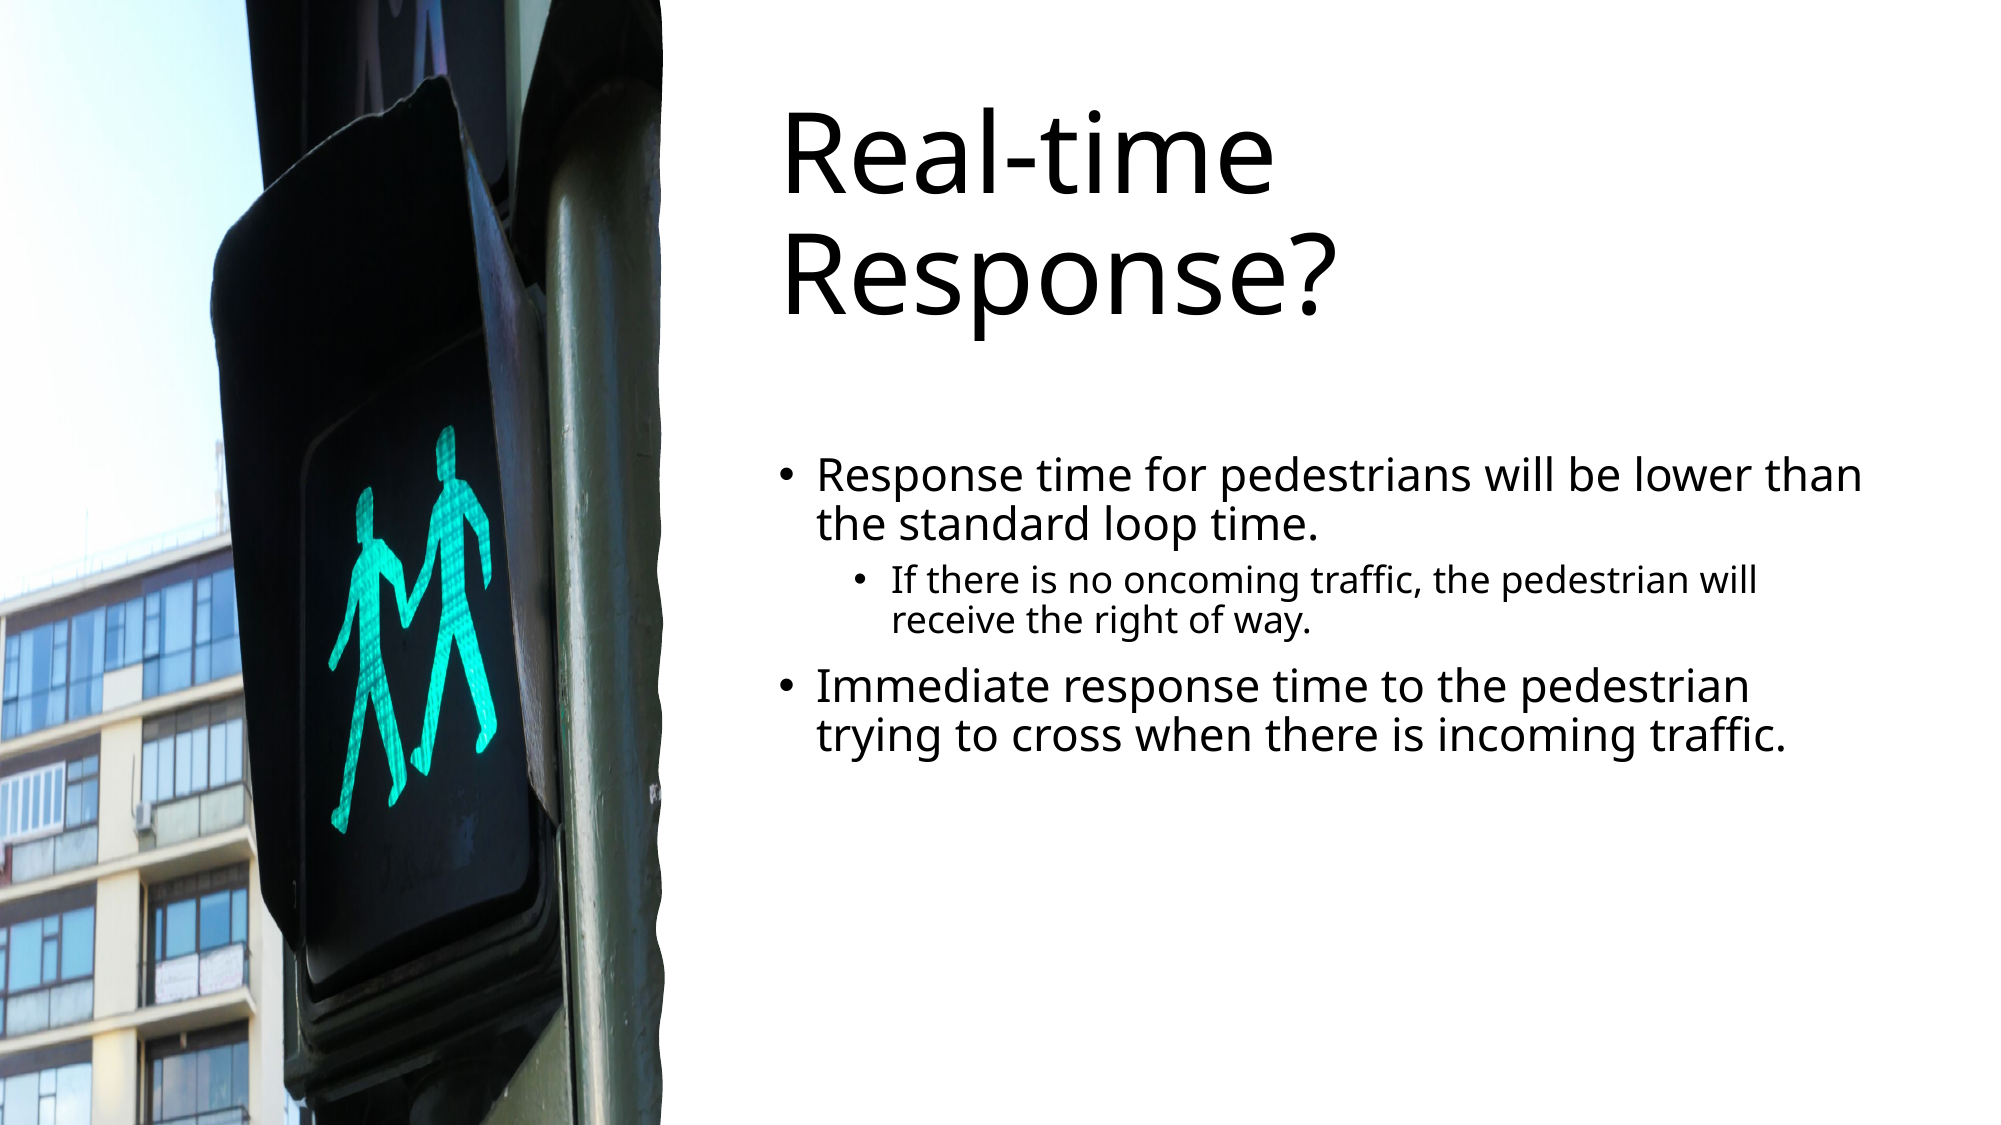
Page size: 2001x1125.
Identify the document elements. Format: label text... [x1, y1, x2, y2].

picture [0, 0, 666, 1125]
list Response time for pedestrians will be lower than the standard loop time. If there is no oncoming traffic, the pedestrian will receive the right of way. Immediate response time to the pedestrian trying to cross when there is incoming traffic. [763, 443, 1895, 1016]
title Real-time Response? [763, 53, 1895, 347]
